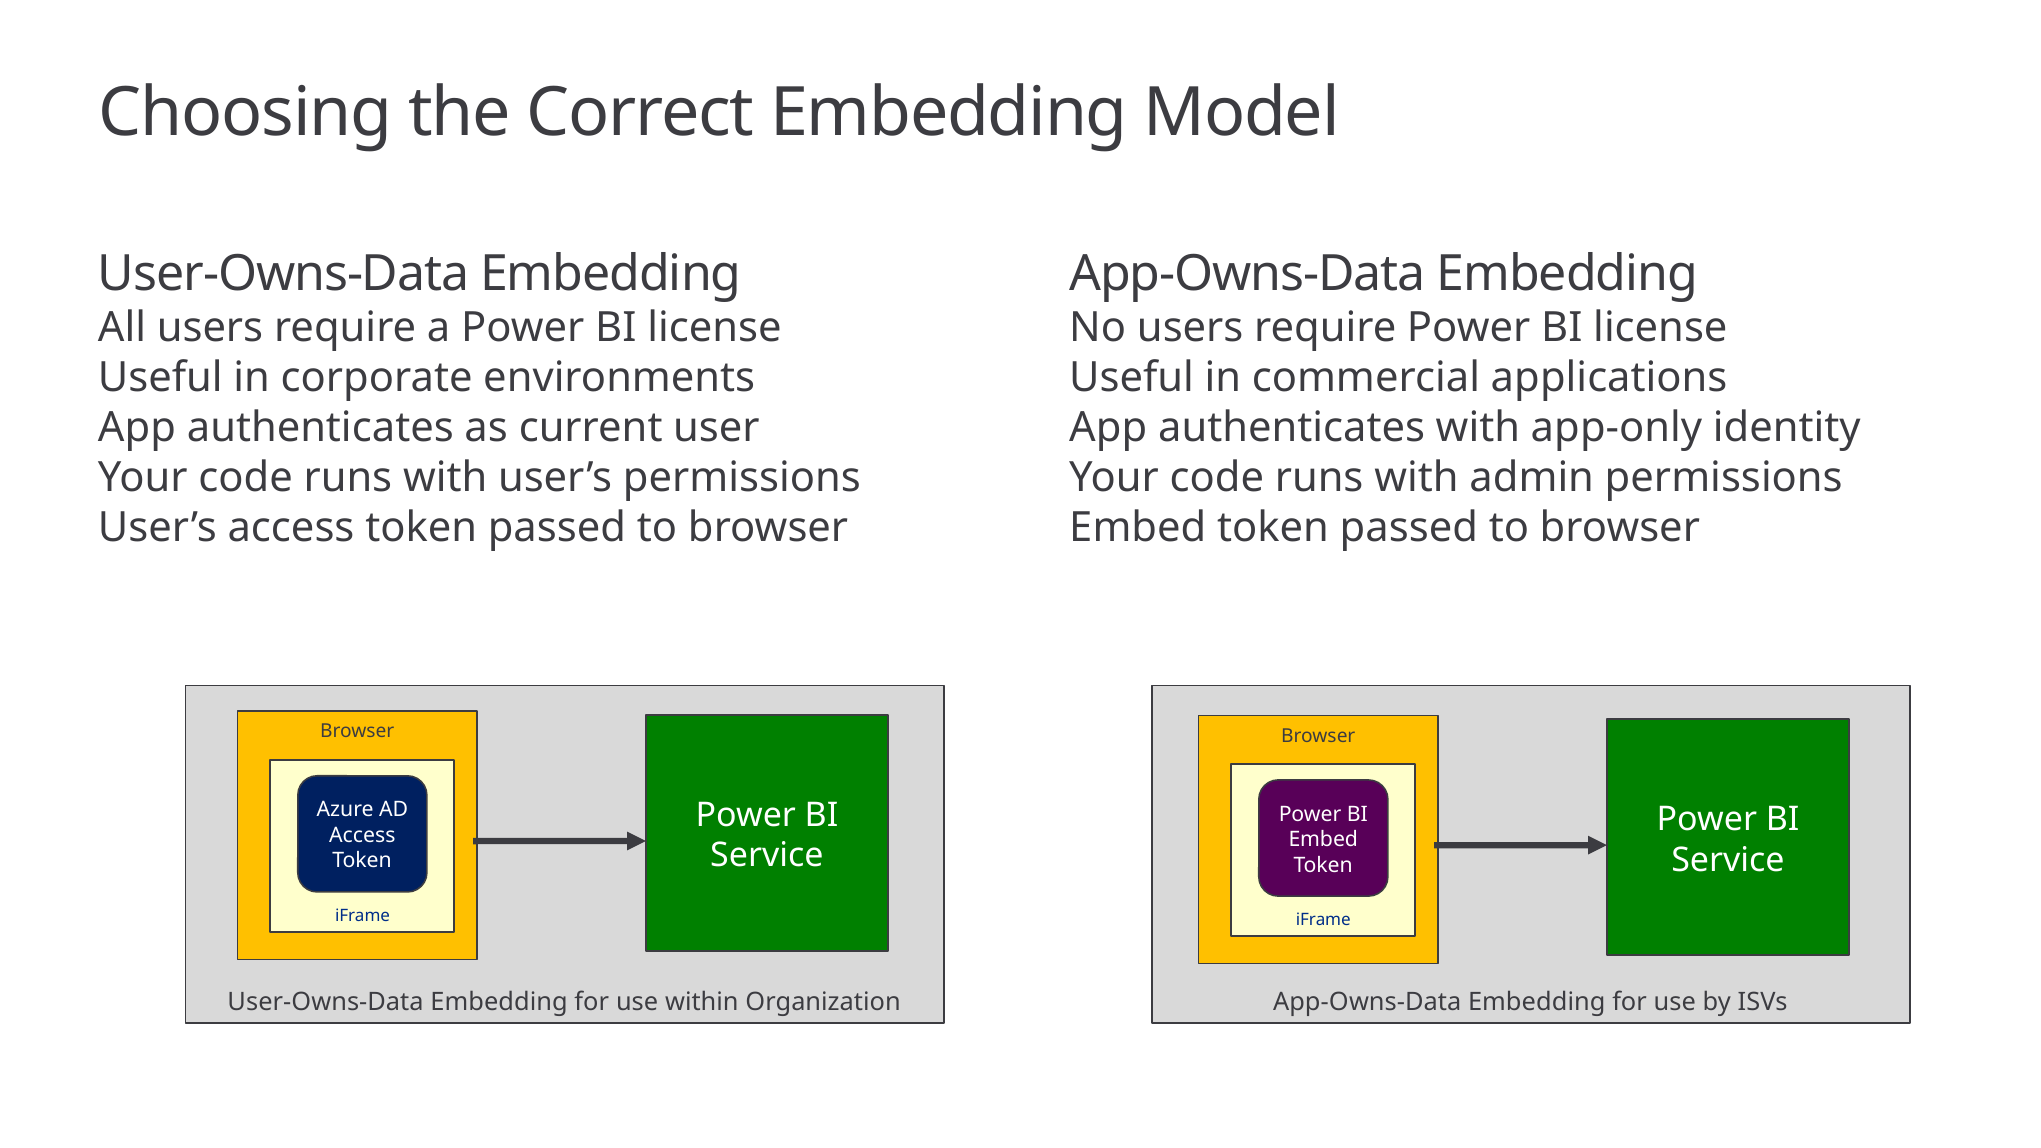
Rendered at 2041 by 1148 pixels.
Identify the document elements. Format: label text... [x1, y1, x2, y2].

title Choosing the Correct Embedding Model [98, 76, 1942, 153]
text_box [1151, 685, 1911, 1024]
list User-Owns-Data Embedding All users require a Power BI license Useful in corporate environments App authenticates as current user Your code runs with user’s permissions User’s access token passed to browser [97, 240, 970, 554]
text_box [185, 685, 945, 1024]
list App-Owns-Data Embedding No users require Power BI license Useful in commercial applications App authenticates with app-only identity Your code runs with admin permissions Embed token passed to browser [1069, 240, 1943, 554]
